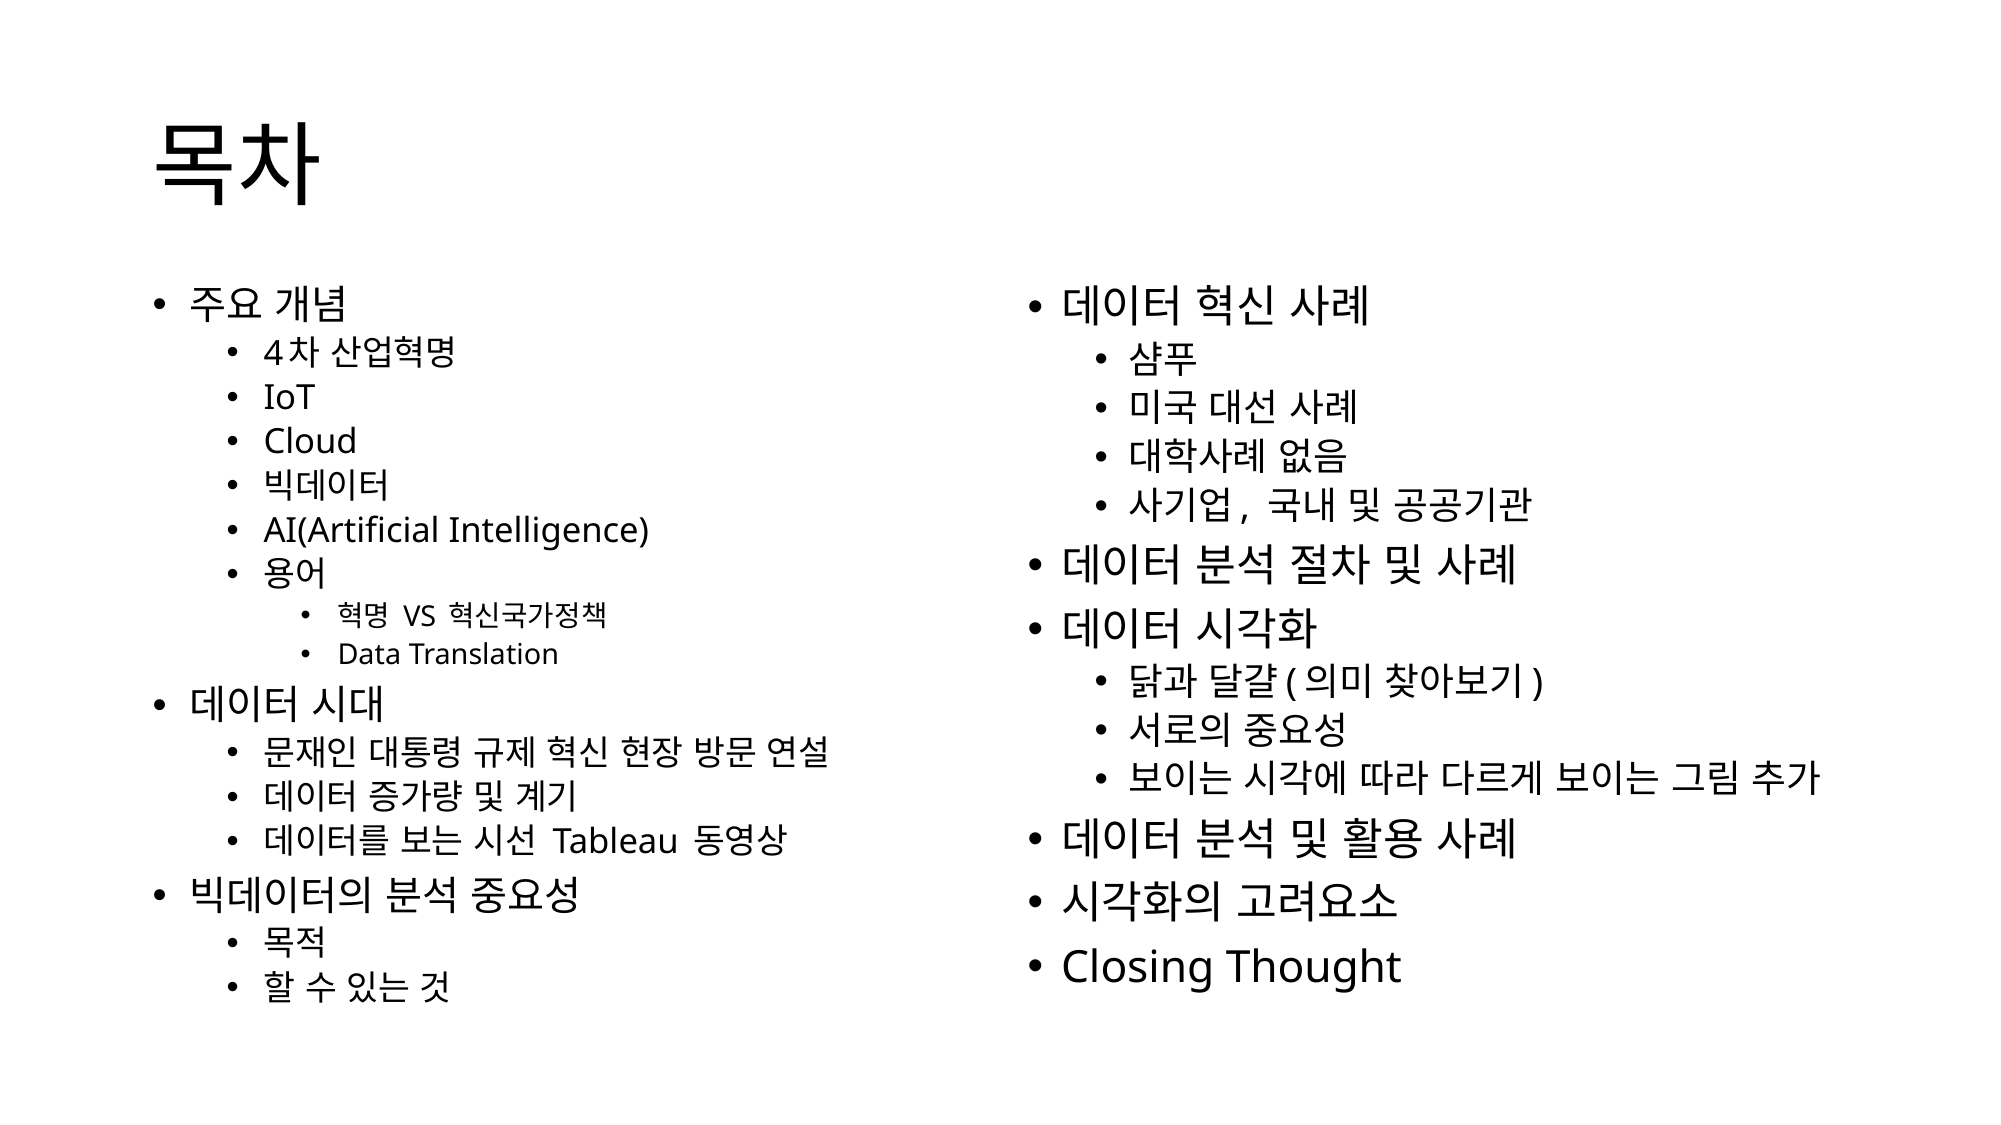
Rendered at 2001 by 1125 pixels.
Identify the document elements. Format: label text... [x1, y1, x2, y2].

list 주요 개념 4차 산업혁명 IoT Cloud 빅데이터 AI(Artificial Intelligence) 용어 혁명 VS 혁신국가정책 Data Translation 데이터 시대 문재인 대통령 규제 혁신 현장 방문 연설 데이터 증가량 및 계기 데이터를 보는 시선 Tableau 동영상 빅데이터의 분석 중요성 목적 할 수 있는 것 [137, 277, 984, 1016]
list 데이터 혁신 사례 샴푸 미국 대선 사례 대학사례 없음 사기업, 국내 및 공공기관 데이터 분석 절차 및 사례 데이터 시각화 닭과 달걀(의미 찾아보기) 서로의 중요성 보이는 시각에 따라 다르게 보이는 그림 추가 데이터 분석 및 활용 사례 시각화의 고려요소 Closing Thought [1012, 277, 1863, 1016]
title 목차 [137, 59, 1863, 278]
